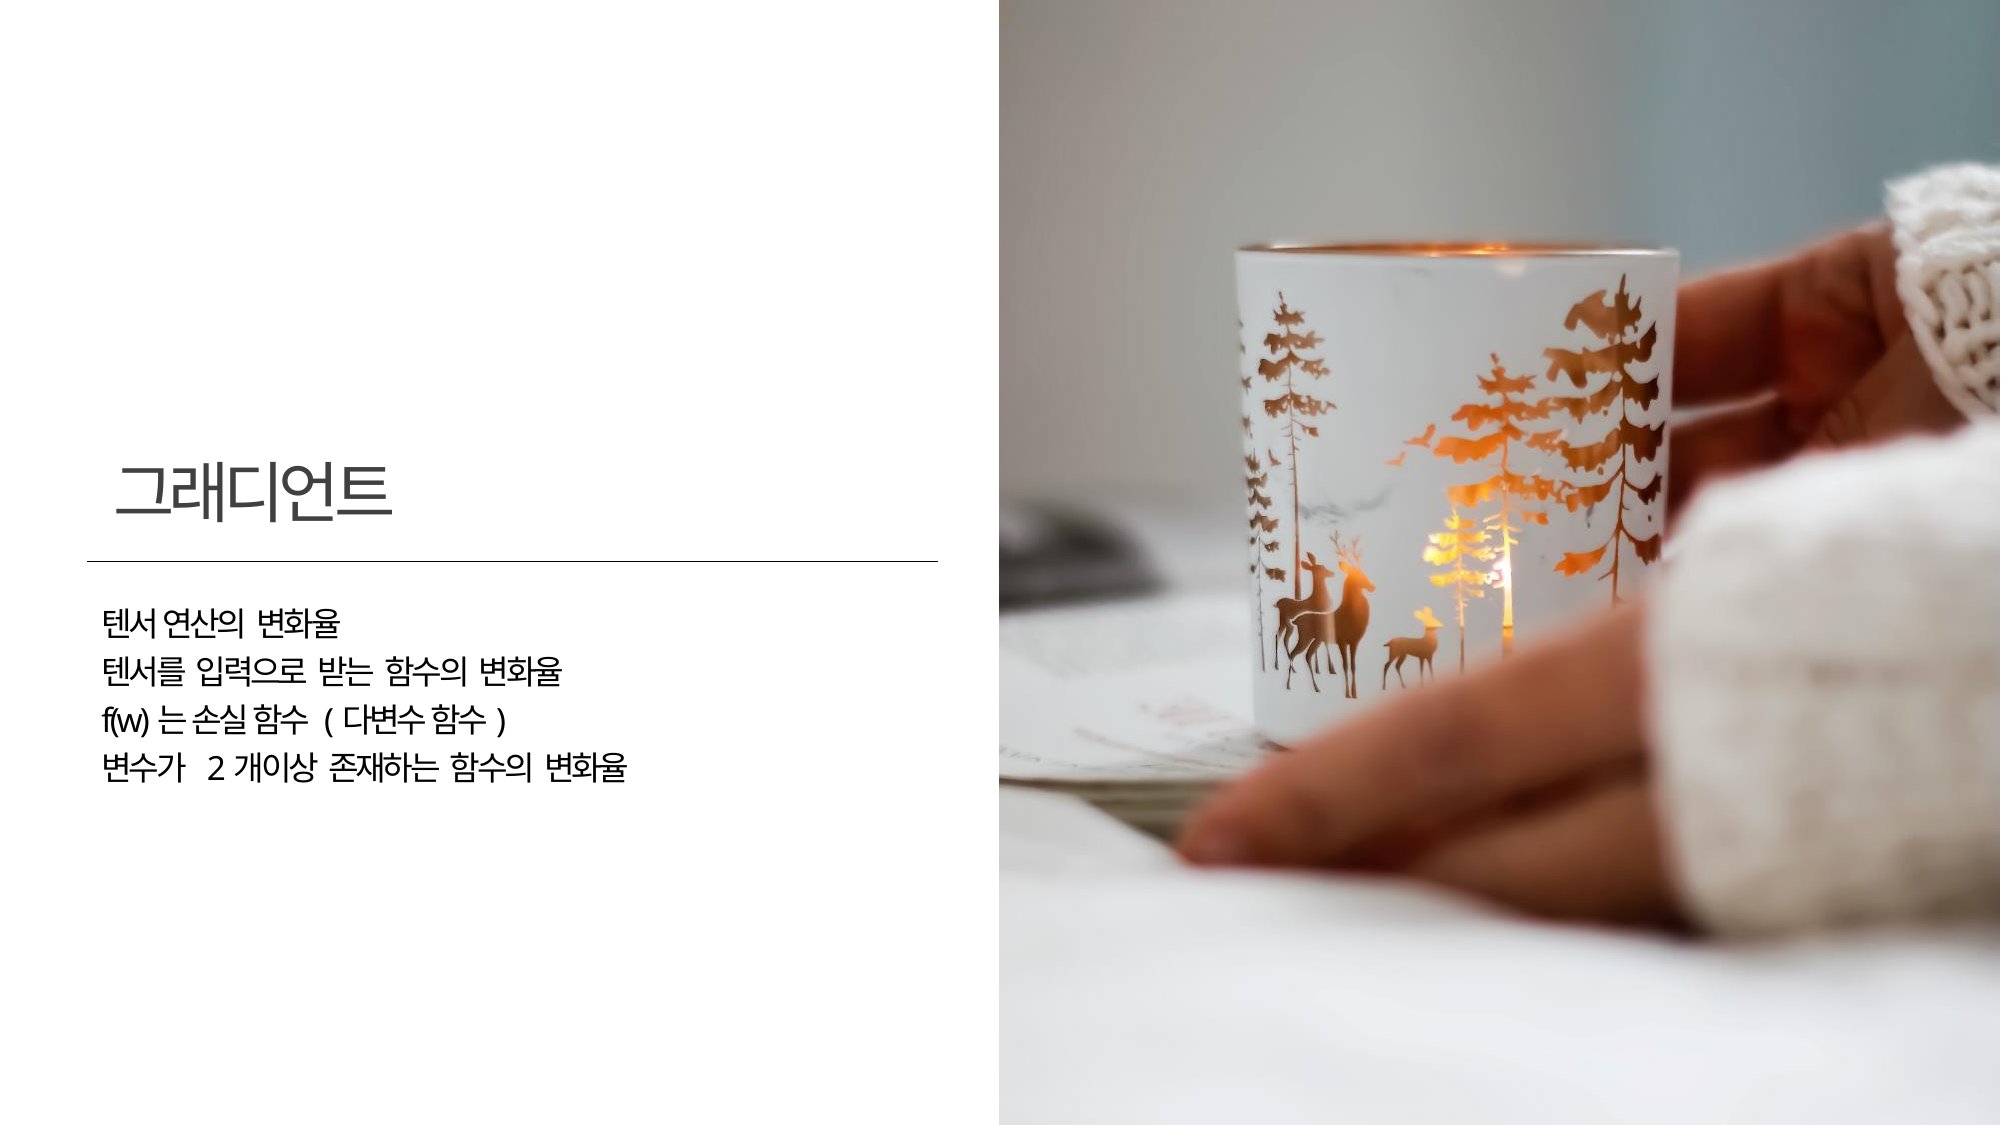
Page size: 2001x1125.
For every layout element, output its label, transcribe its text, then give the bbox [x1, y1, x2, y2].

picture [999, 0, 2000, 1125]
text_box 텐서 연산의 변화율 텐서를 입력으로 받는 함수의 변화율 f(w)는 손실 함수 (다변수 함수) 변수가 2개이상 존재하는 함수의 변화율 [86, 587, 952, 795]
text_box 그래디언트 [98, 443, 411, 539]
